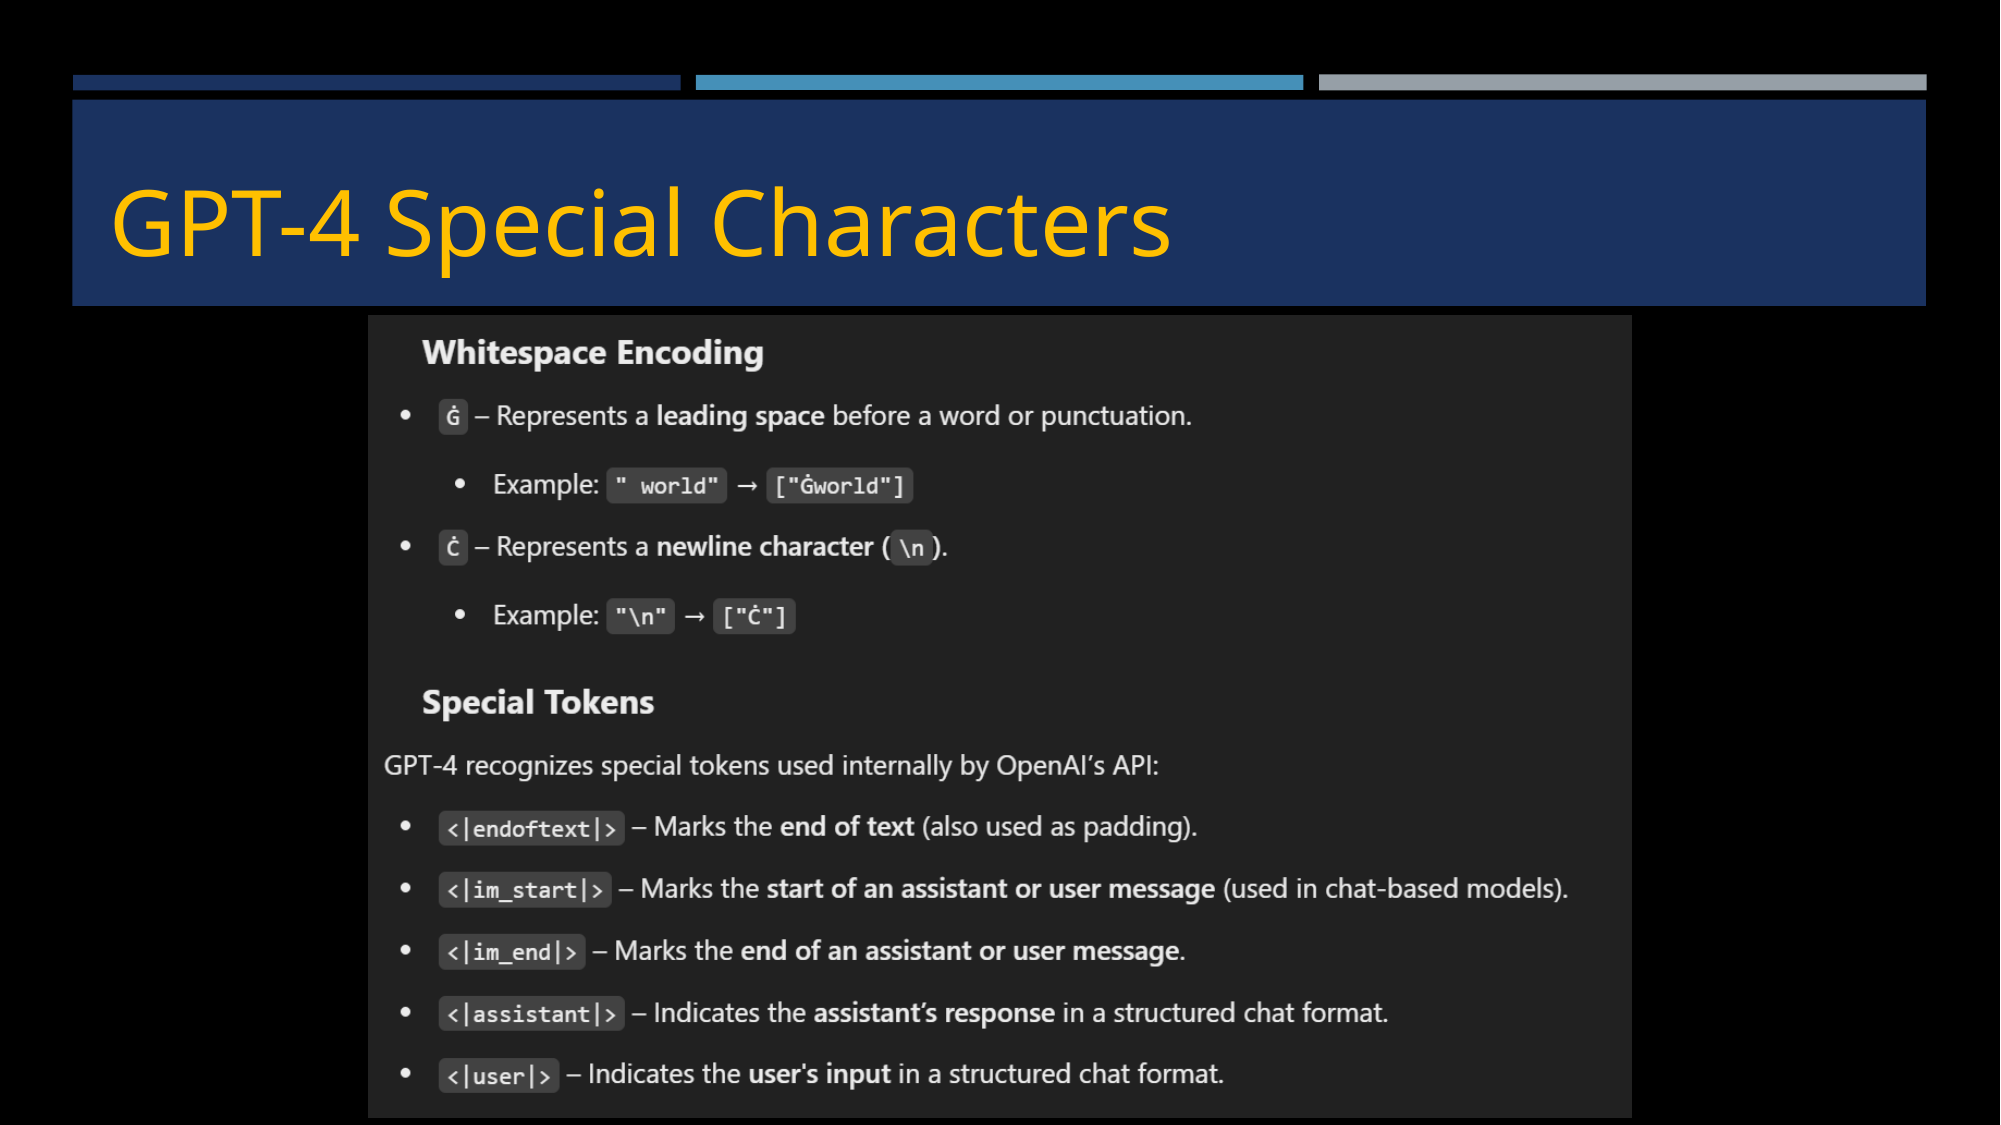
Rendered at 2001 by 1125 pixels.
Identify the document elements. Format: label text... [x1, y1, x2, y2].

title GPT-4 Special Characters [94, 119, 1904, 282]
picture [367, 314, 1633, 1118]
